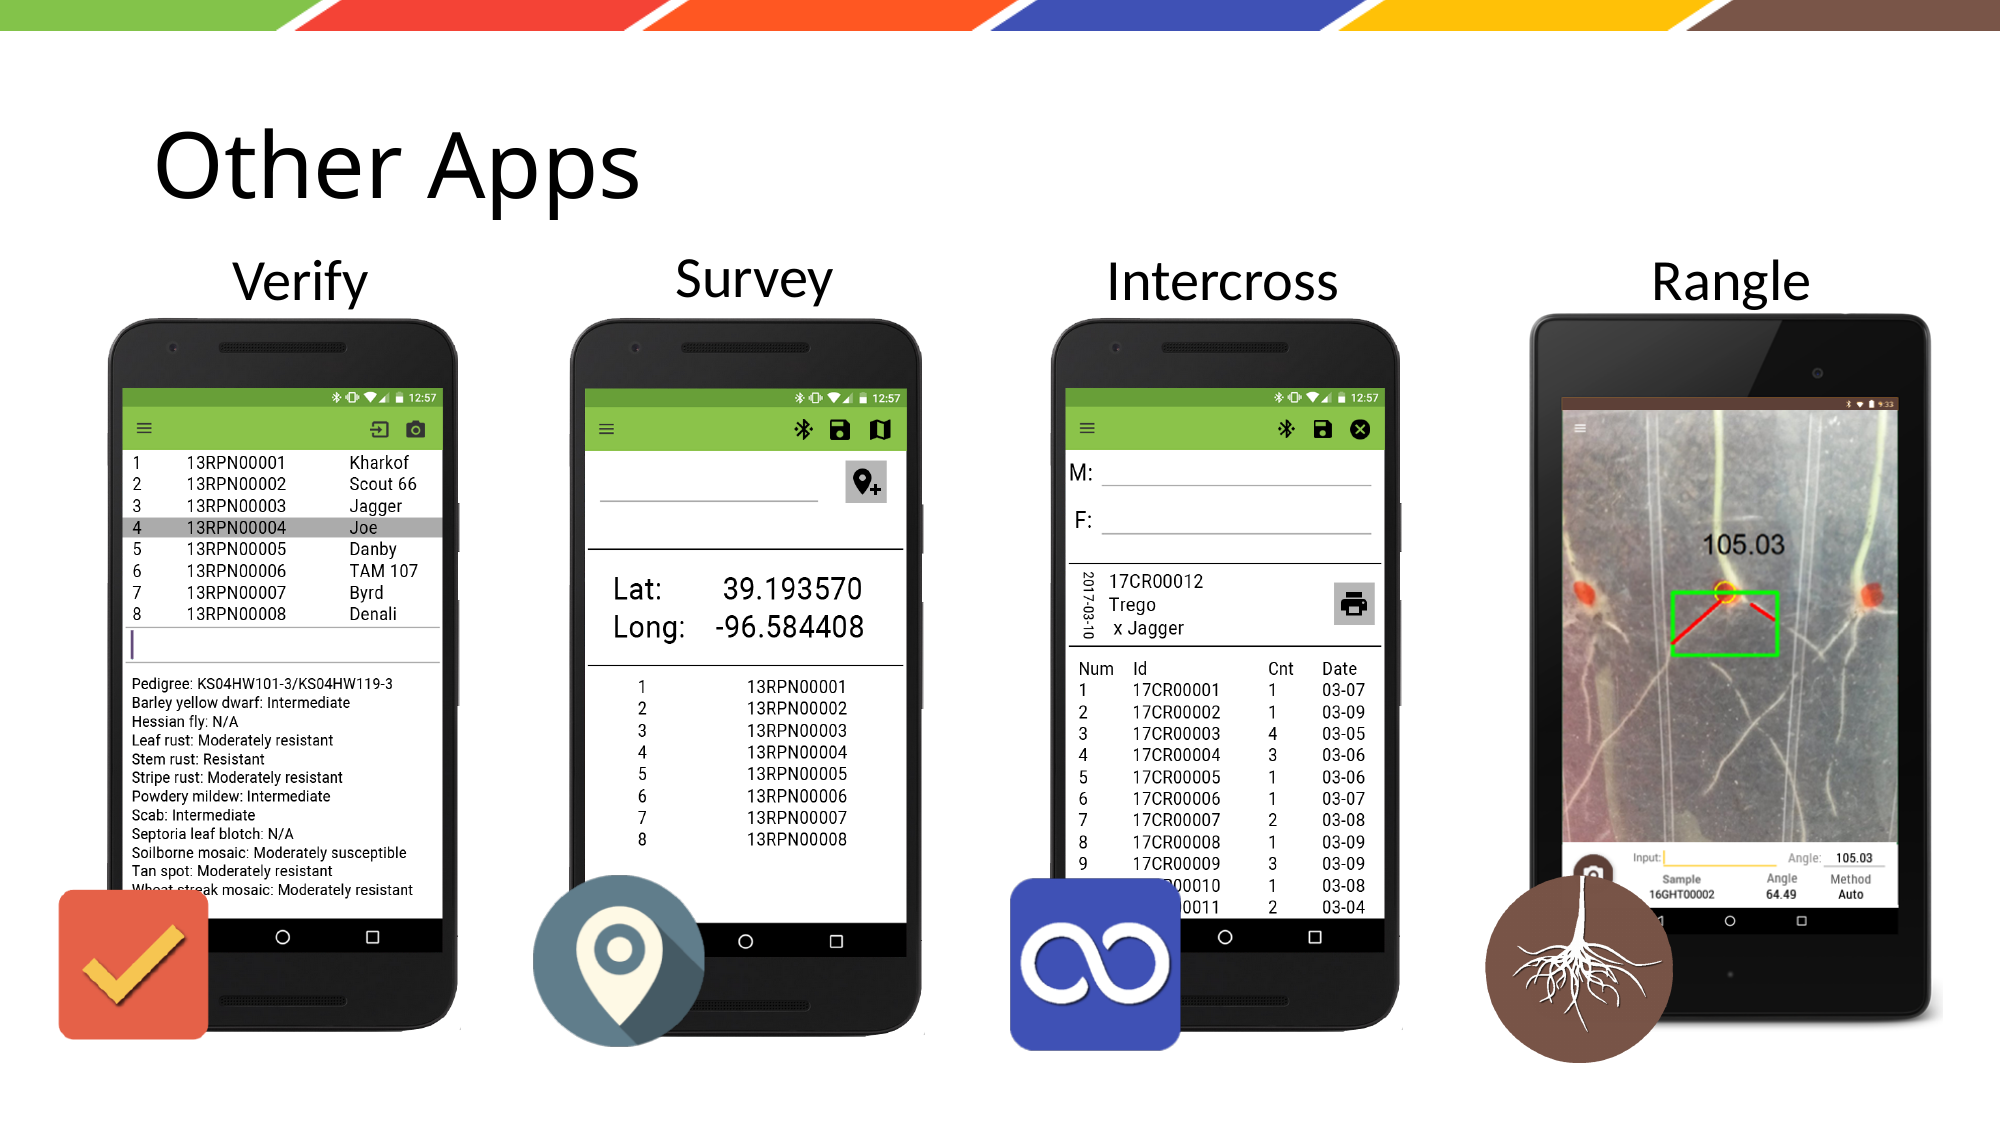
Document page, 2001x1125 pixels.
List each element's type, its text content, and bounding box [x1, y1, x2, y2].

picture [47, 317, 461, 1051]
text_box Verify [217, 234, 385, 317]
picture [998, 317, 1404, 1063]
title Other Apps [137, 59, 1863, 278]
text_box Survey [660, 231, 849, 317]
text_box Intercross [1091, 234, 1354, 317]
picture [521, 317, 925, 1059]
text_box Rangle [1636, 234, 1827, 306]
picture [0, 0, 2000, 31]
picture [1485, 306, 1943, 1063]
